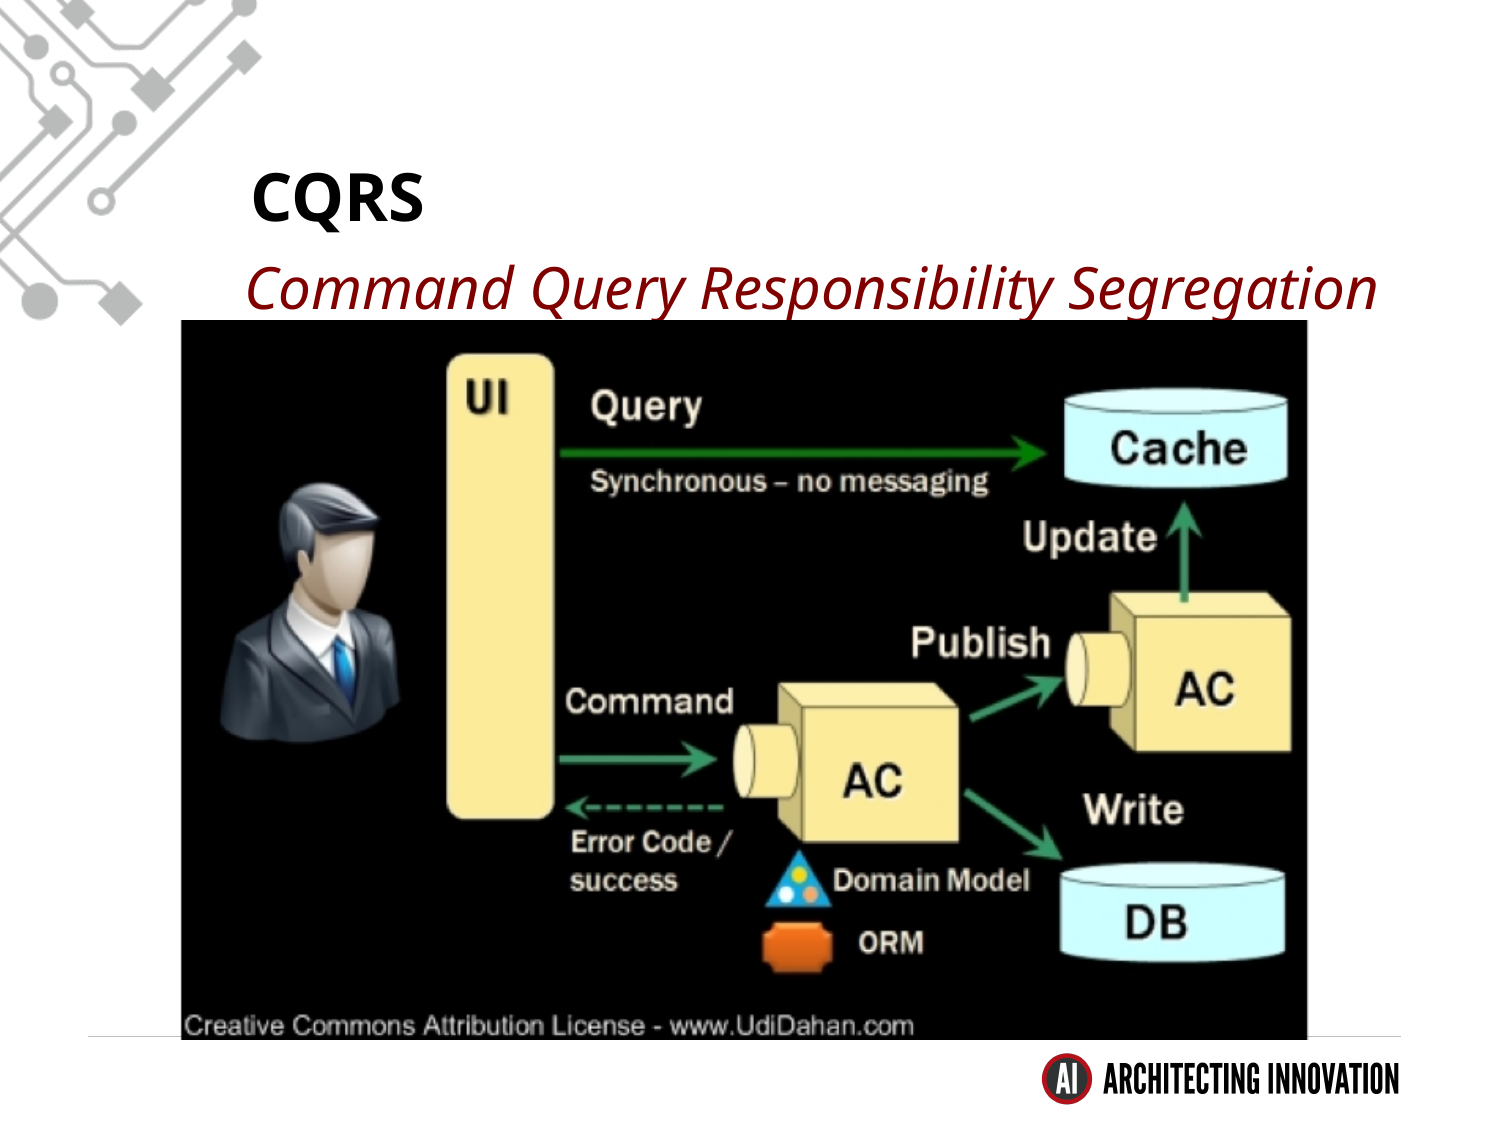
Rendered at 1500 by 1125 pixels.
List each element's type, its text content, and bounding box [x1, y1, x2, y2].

text_box CQRS [243, 147, 1281, 243]
text_box Command Query Responsibility Segregation [237, 244, 1387, 329]
picture [179, 320, 1309, 1040]
picture [1031, 1042, 1412, 1112]
